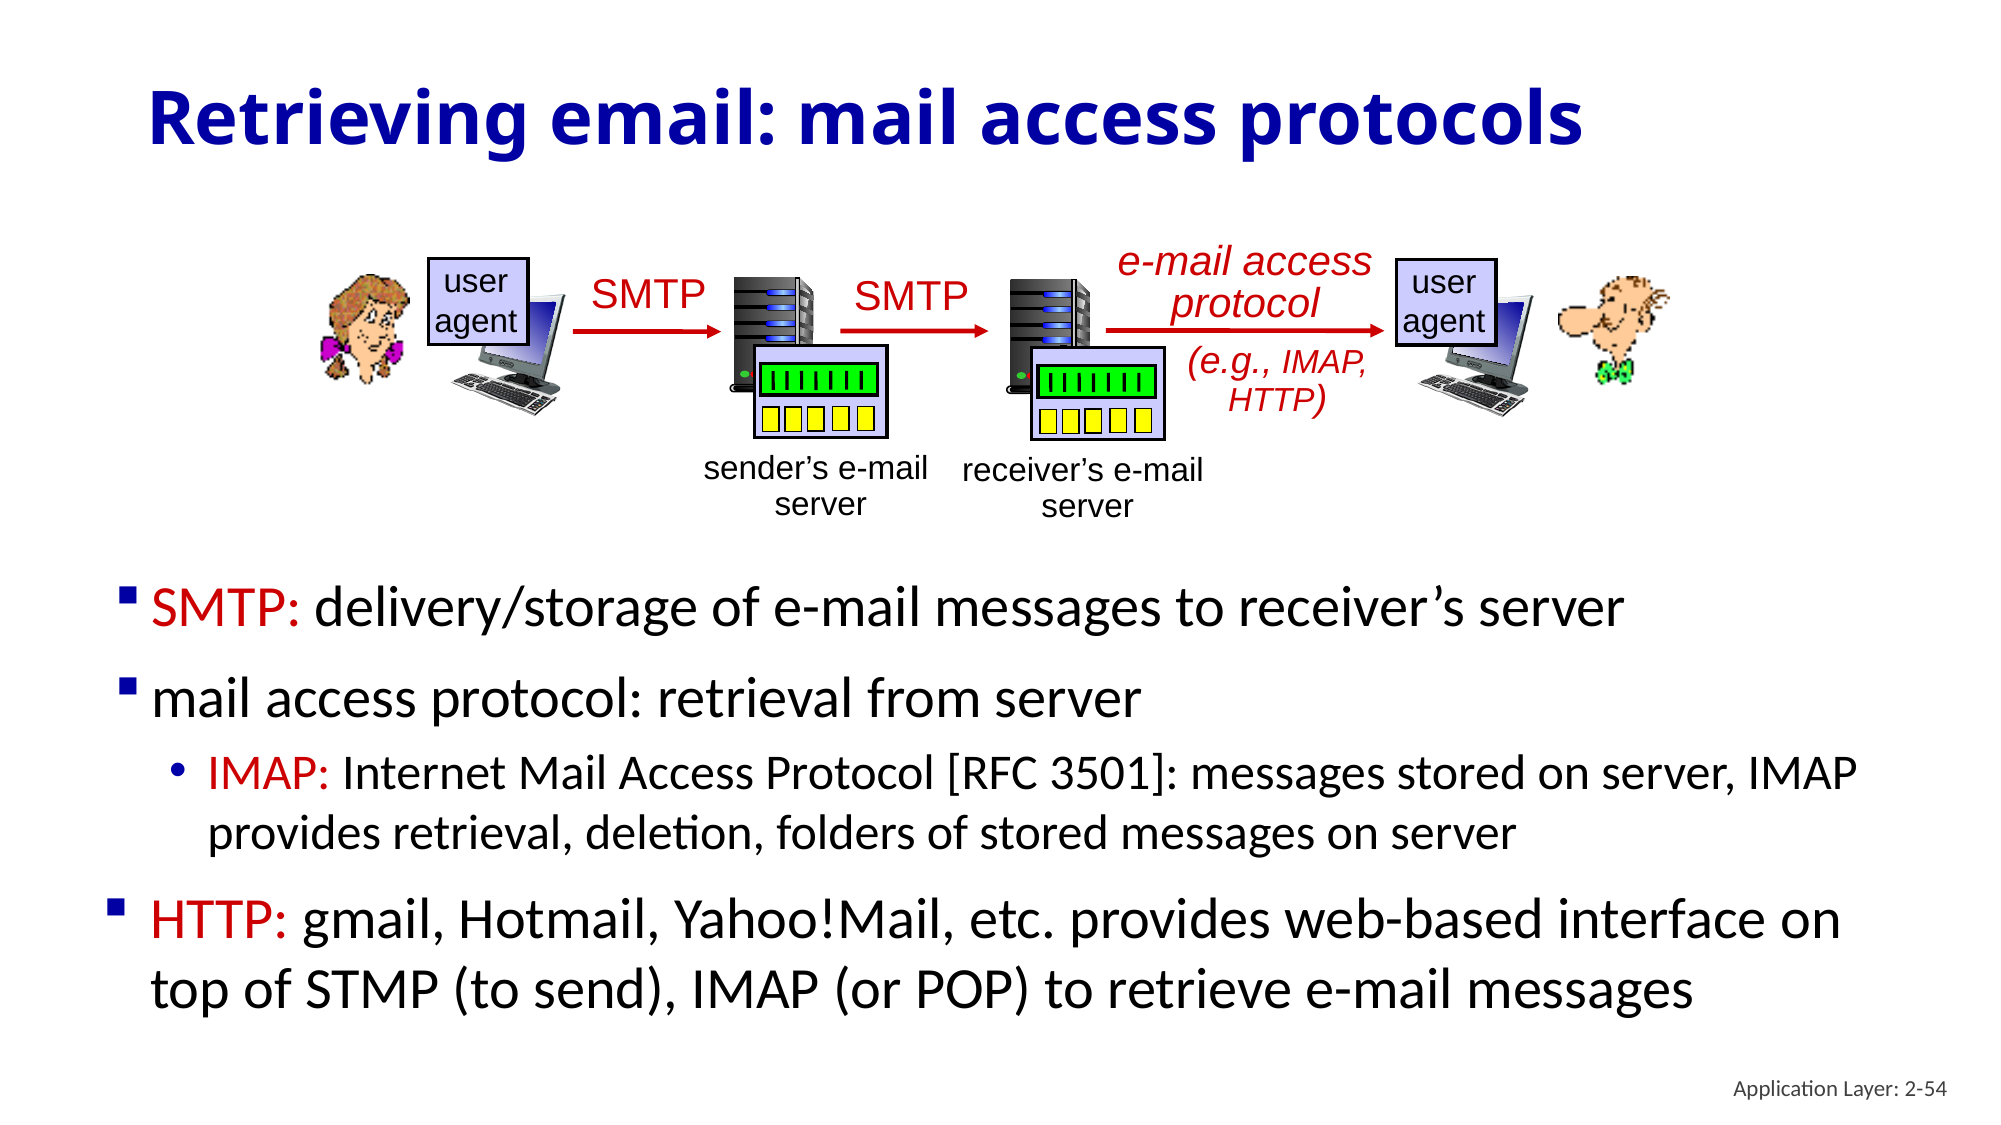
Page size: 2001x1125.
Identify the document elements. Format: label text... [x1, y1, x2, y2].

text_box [1387, 252, 1537, 426]
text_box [682, 345, 960, 532]
text_box SMTP: delivery/storage of e-mail messages to receiver’s server mail access protocol: retrieval from server IMAP: Internet Mail Access Protocol [RFC 3501]: messages stored on server, IMAP provides retrieval, deletion, folders of stored messages on server HTTP: gmail, Hotmail, Yahoo!Mail, etc. provides web-based interface on top of STMP (to send), IMAP (or POP) to retrieve e-mail messages [78, 560, 1924, 1078]
text_box [572, 325, 722, 338]
title Retrieving email: mail access protocols [131, 47, 1856, 195]
slide_number Application Layer: 2-54 [1512, 1056, 1963, 1117]
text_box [1031, 347, 1165, 440]
text_box SMTP [576, 259, 722, 325]
picture [317, 274, 410, 389]
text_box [1098, 233, 1397, 428]
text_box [730, 277, 814, 345]
text_box SMTP [838, 261, 985, 327]
text_box [840, 324, 989, 338]
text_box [419, 251, 569, 425]
picture [1558, 276, 1670, 391]
text_box [864, 258, 1006, 309]
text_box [1006, 279, 1091, 394]
text_box receiver’s e-mail server [960, 445, 1229, 532]
